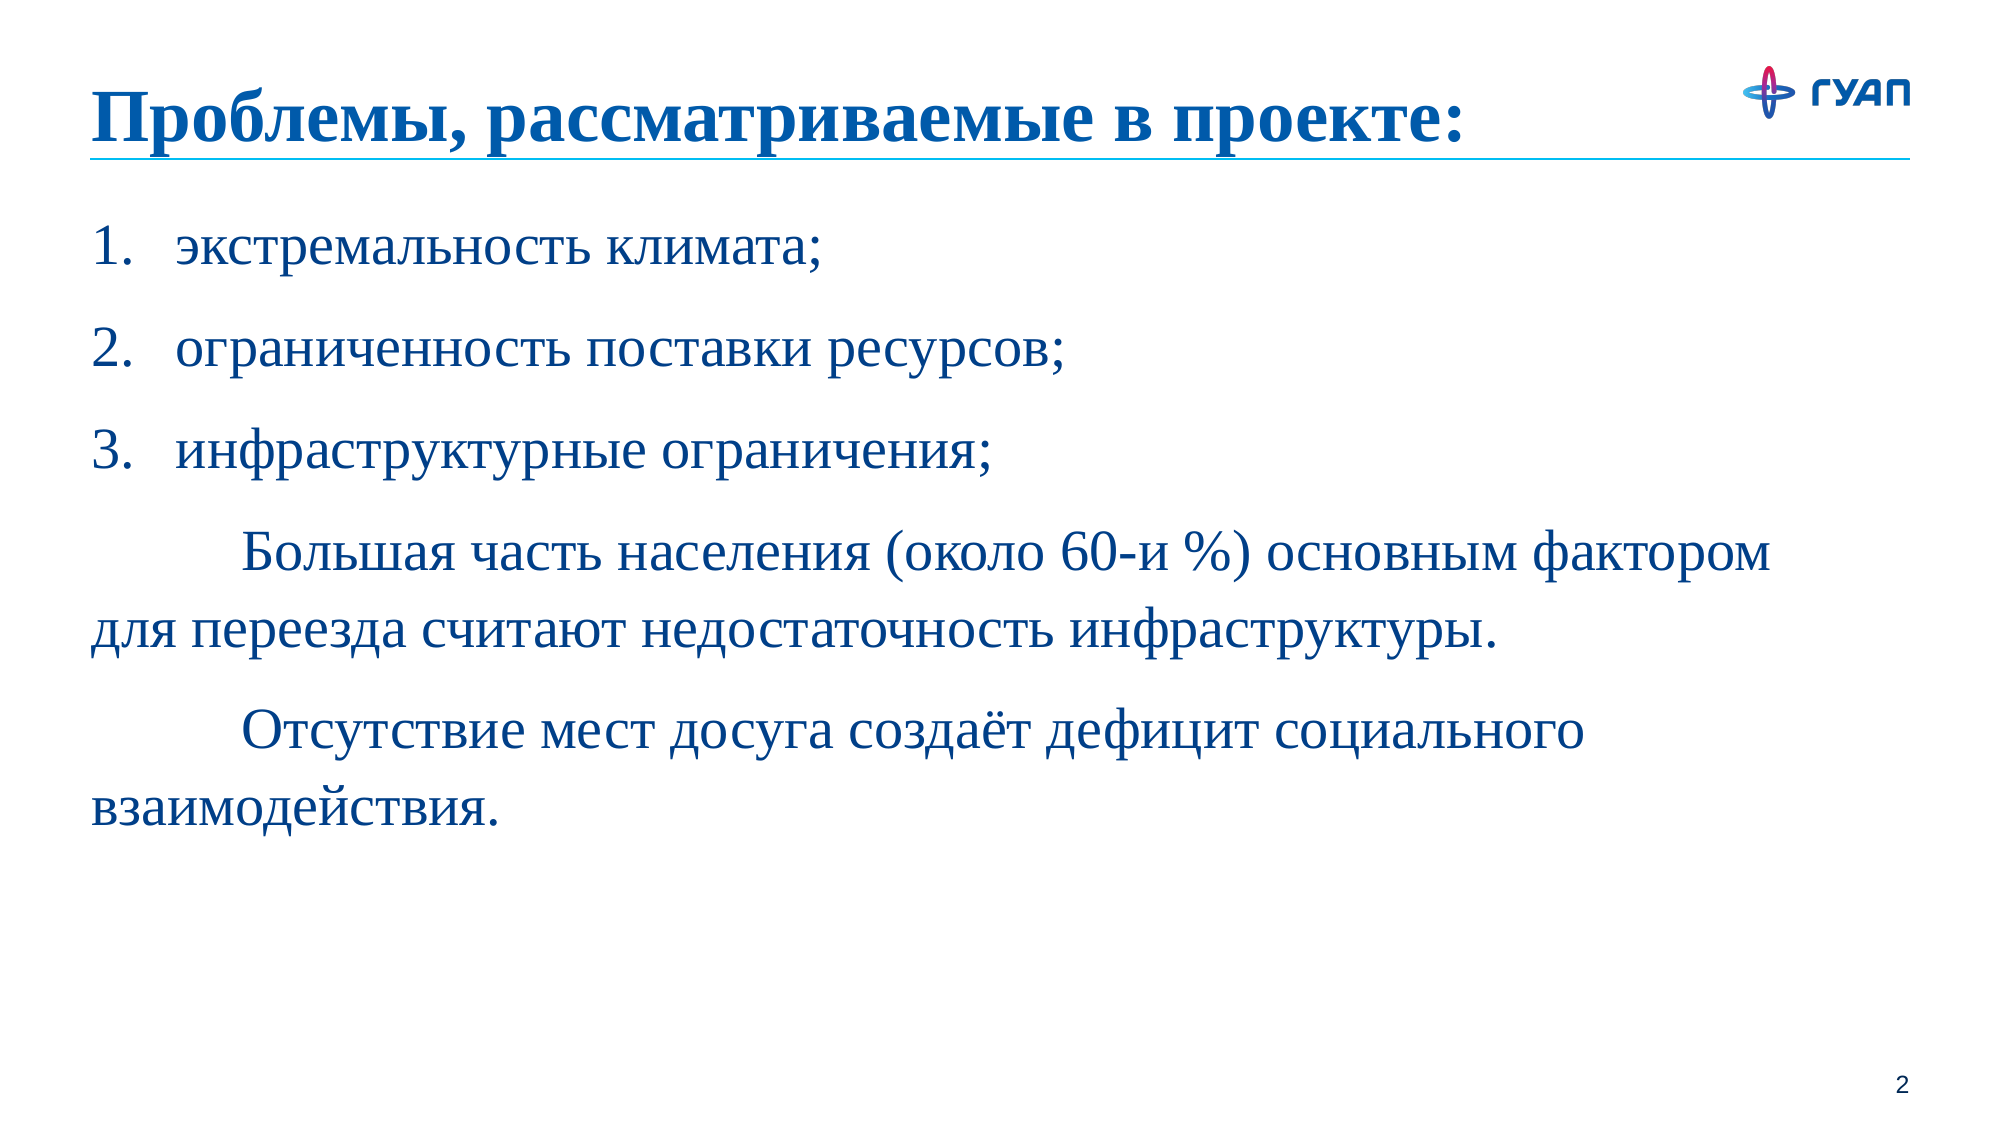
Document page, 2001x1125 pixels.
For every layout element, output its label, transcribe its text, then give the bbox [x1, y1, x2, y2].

picture [1743, 66, 1910, 119]
title Проблемы, рассматриваемые в проекте: [91, 33, 1520, 199]
list экстремальность климата; ограниченность поставки ресурсов; инфраструктурные ограничения; Большая часть населения (около 60-и %) основным фактором для переезда считают недостаточность инфраструктуры. Отсутствие мест досуга создаёт дефицит социального взаимодействия. [91, 199, 1817, 930]
